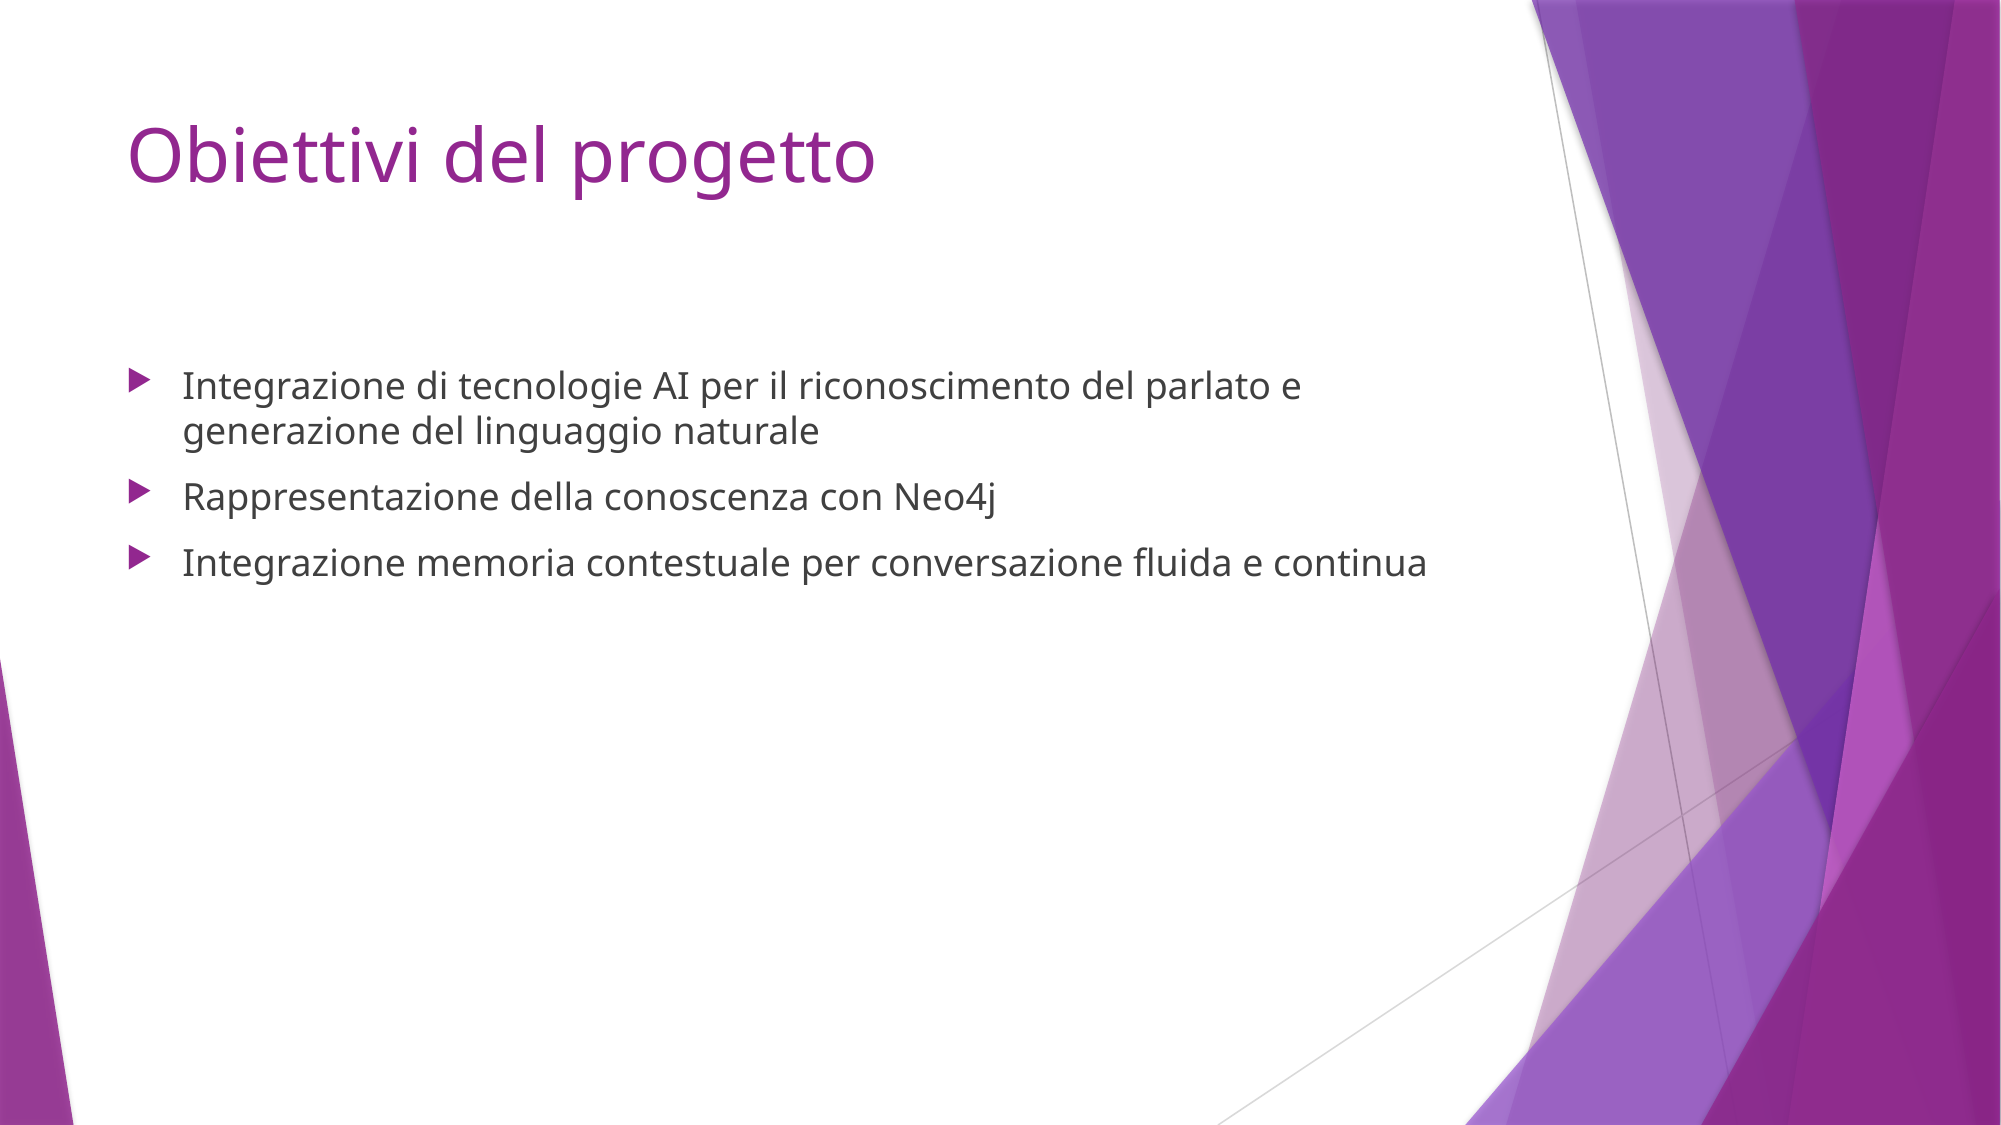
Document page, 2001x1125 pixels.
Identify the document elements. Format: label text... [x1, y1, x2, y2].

title Obiettivi del progetto [111, 99, 1522, 317]
list Integrazione di tecnologie AI per il riconoscimento del parlato e generazione del linguaggio naturale Rappresentazione della conoscenza con Neo4j Integrazione memoria contestuale per conversazione fluida e continua [111, 354, 1522, 992]
